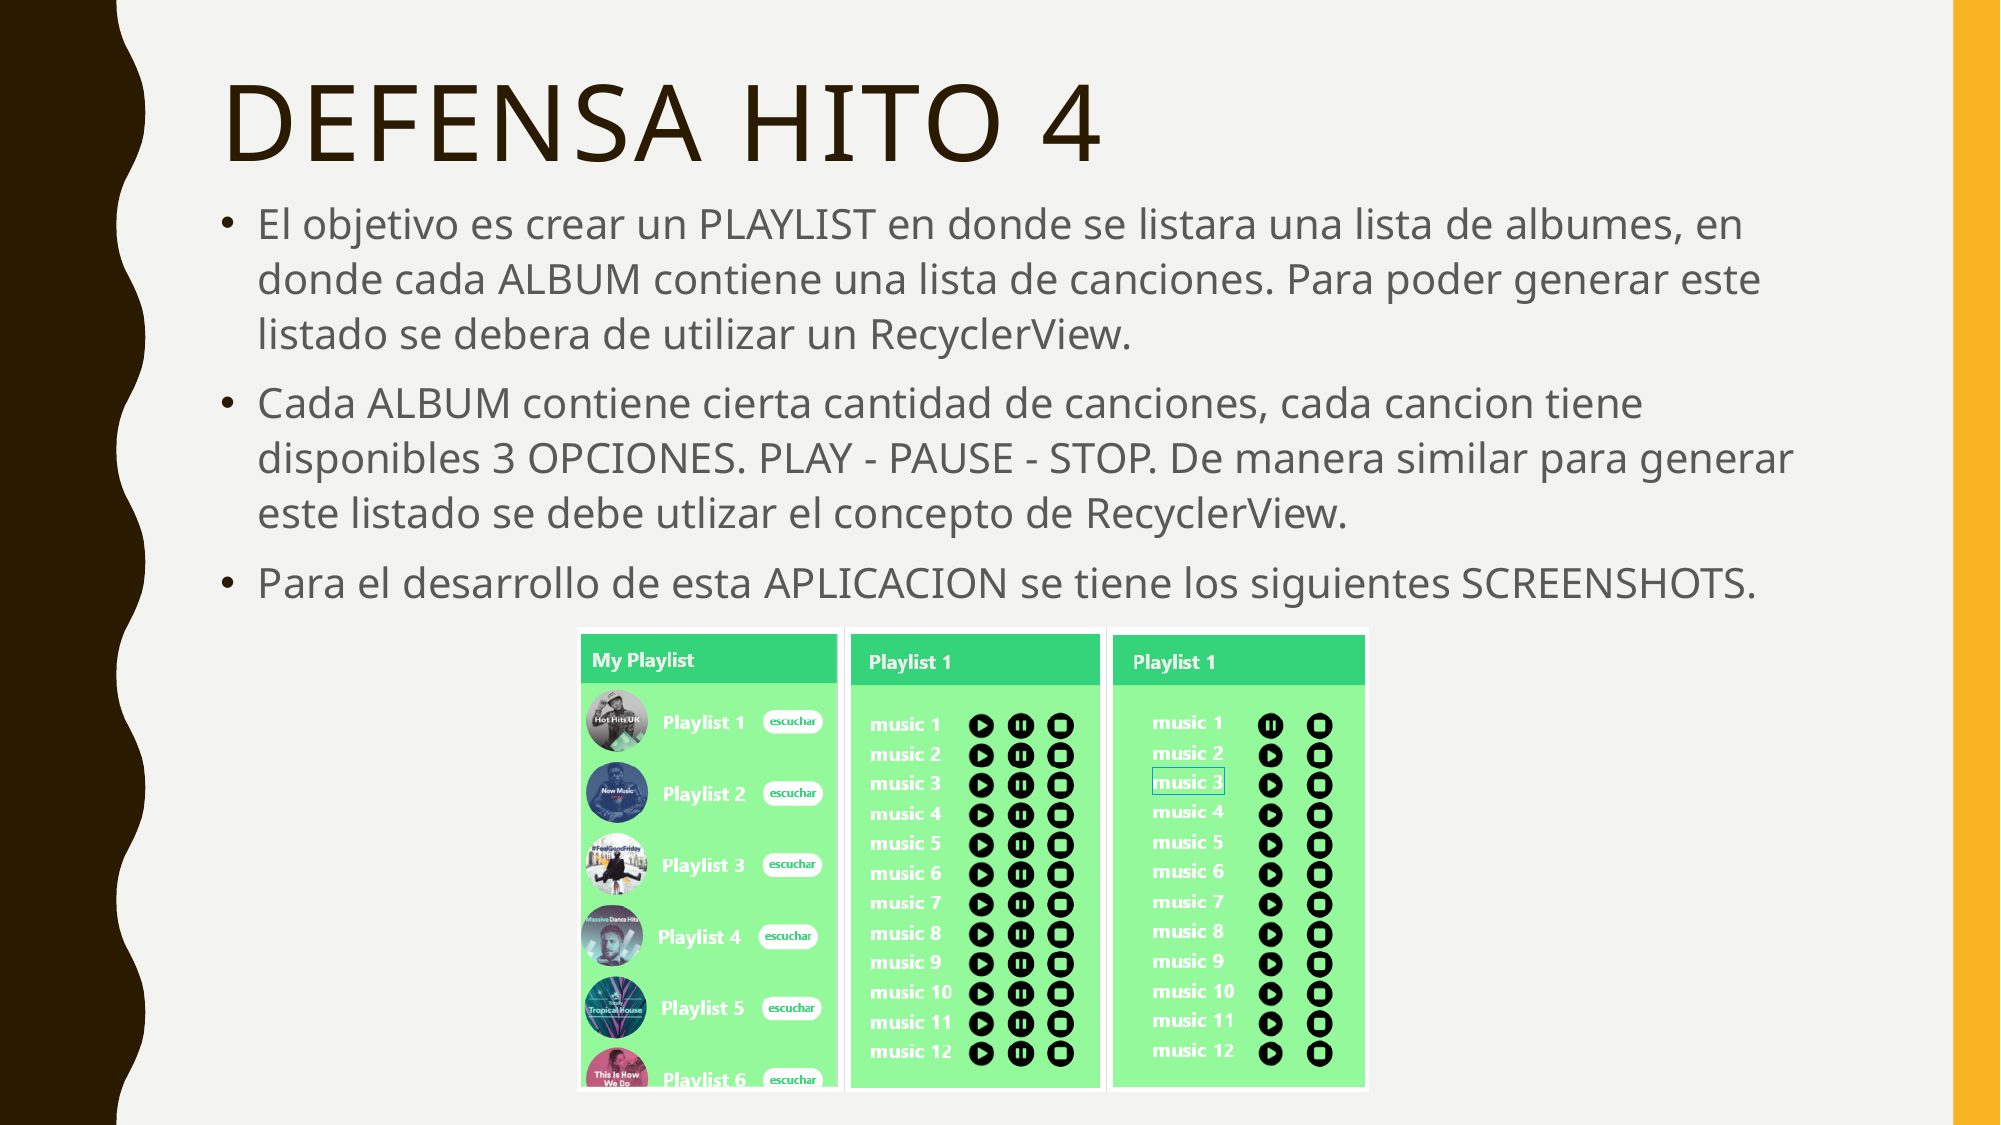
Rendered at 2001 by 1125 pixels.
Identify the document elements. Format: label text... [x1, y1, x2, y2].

list El objetivo es crear un PLAYLIST en donde se listara una lista de albumes, en donde cada ALBUM contiene una lista de canciones. Para poder generar este listado se debera de utilizar un RecyclerView. Cada ALBUM contiene cierta cantidad de canciones, cada cancion tiene disponibles 3 OPCIONES. PLAY - PAUSE - STOP. De manera similar para generar este listado se debe utlizar el concepto de RecyclerView. Para el desarrollo de esta APLICACION se tiene los siguientes SCREENSHOTS. [205, 185, 1875, 646]
title Defensa hito 4 [205, 62, 1875, 185]
picture [577, 627, 1369, 1093]
